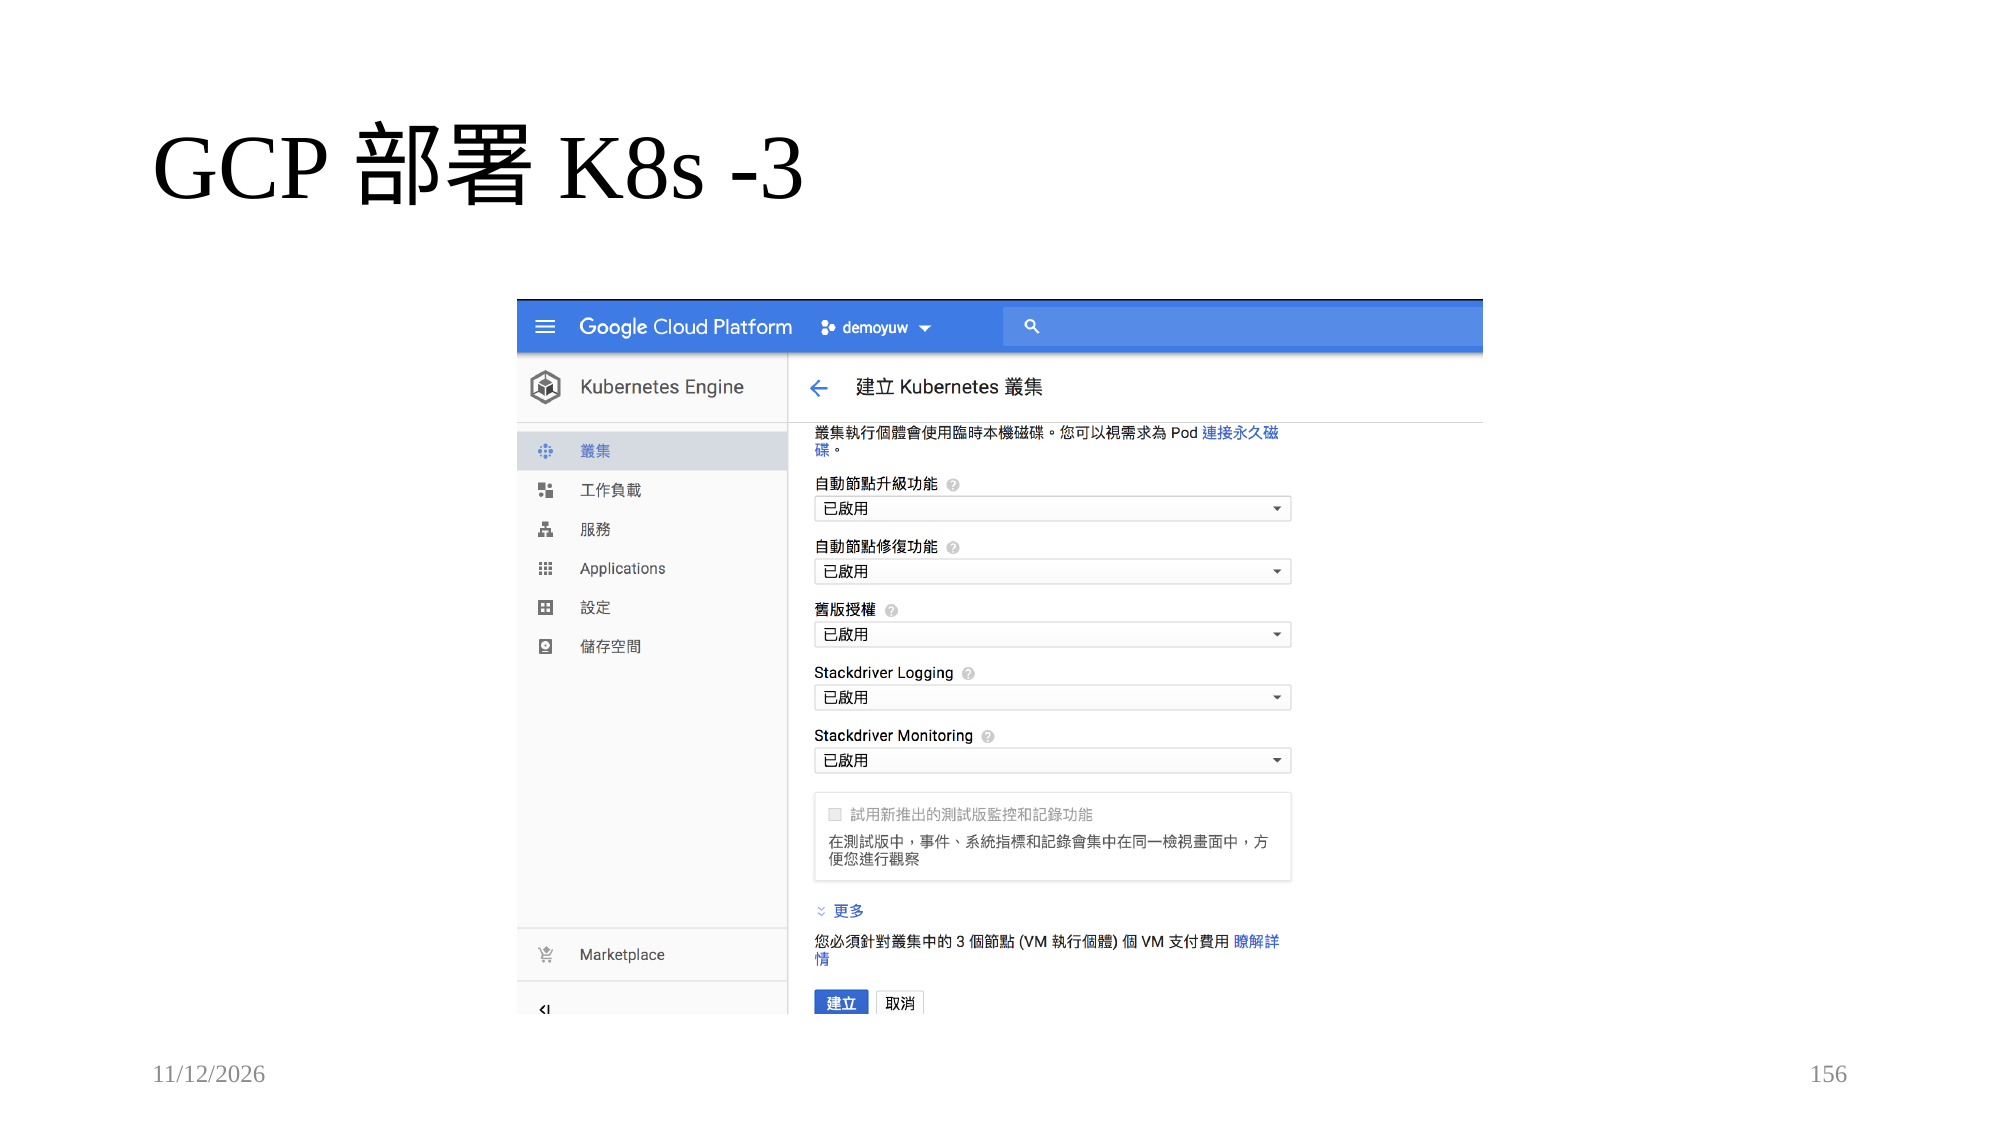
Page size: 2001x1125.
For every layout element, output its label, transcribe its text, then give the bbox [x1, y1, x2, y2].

title GCP部署K8s -3 [137, 59, 1863, 278]
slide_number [137, 1042, 588, 1103]
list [517, 299, 1483, 1014]
slide_number 156 [1412, 1042, 1863, 1103]
